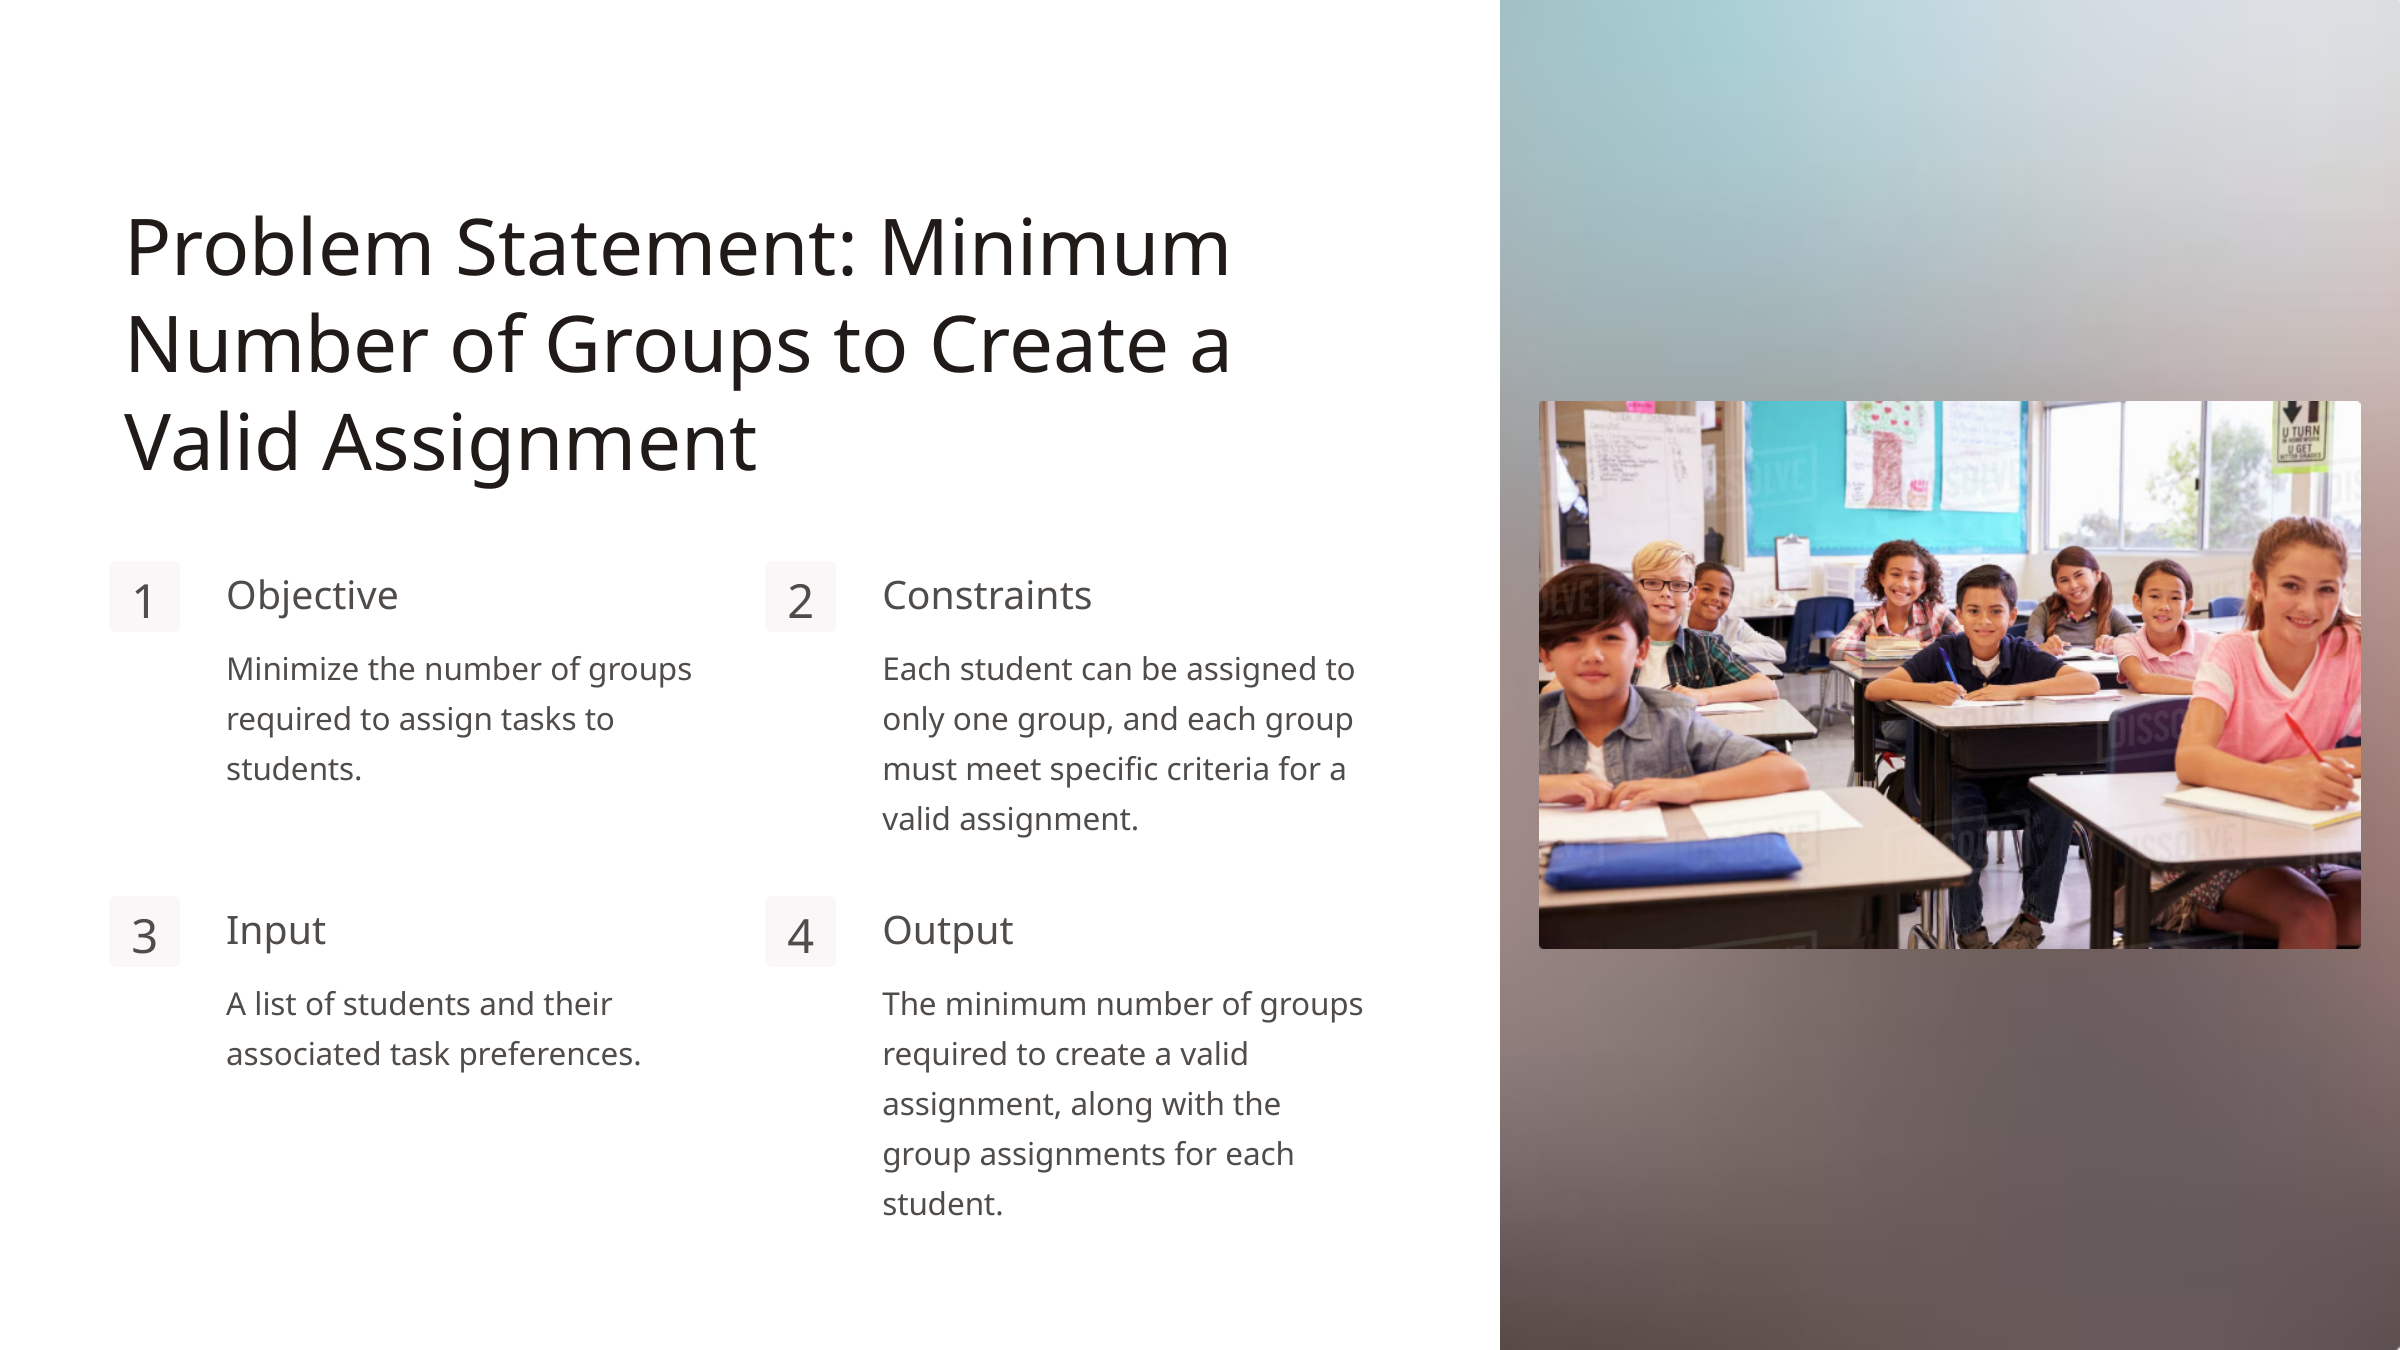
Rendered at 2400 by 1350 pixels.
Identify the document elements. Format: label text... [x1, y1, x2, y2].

text_box Output [867, 896, 1260, 946]
text_box [0, 0, 1499, 1350]
text_box Minimize the number of groups required to assign tasks to students. [211, 629, 735, 730]
text_box [765, 561, 837, 632]
text_box [109, 561, 181, 632]
text_box [765, 896, 837, 967]
text_box 3 [130, 908, 160, 955]
text_box Each student can be assigned to only one group, and each group must meet specific criteria for a valid assignment. [867, 629, 1391, 830]
text_box A list of students and their associated task preferences. [211, 964, 735, 1065]
text_box 2 [785, 573, 816, 621]
text_box The minimum number of groups required to create a valid assignment, along with the group assignments for each student. [867, 964, 1391, 1165]
text_box Input [211, 896, 604, 946]
picture [1499, 0, 2400, 1350]
text_box Problem Statement: Minimum Number of Groups to Create a Valid Assignment [109, 185, 1391, 479]
text_box 1 [134, 573, 156, 621]
text_box 4 [785, 908, 817, 955]
text_box Objective [211, 561, 604, 611]
text_box [109, 896, 181, 967]
text_box Constraints [867, 561, 1260, 611]
